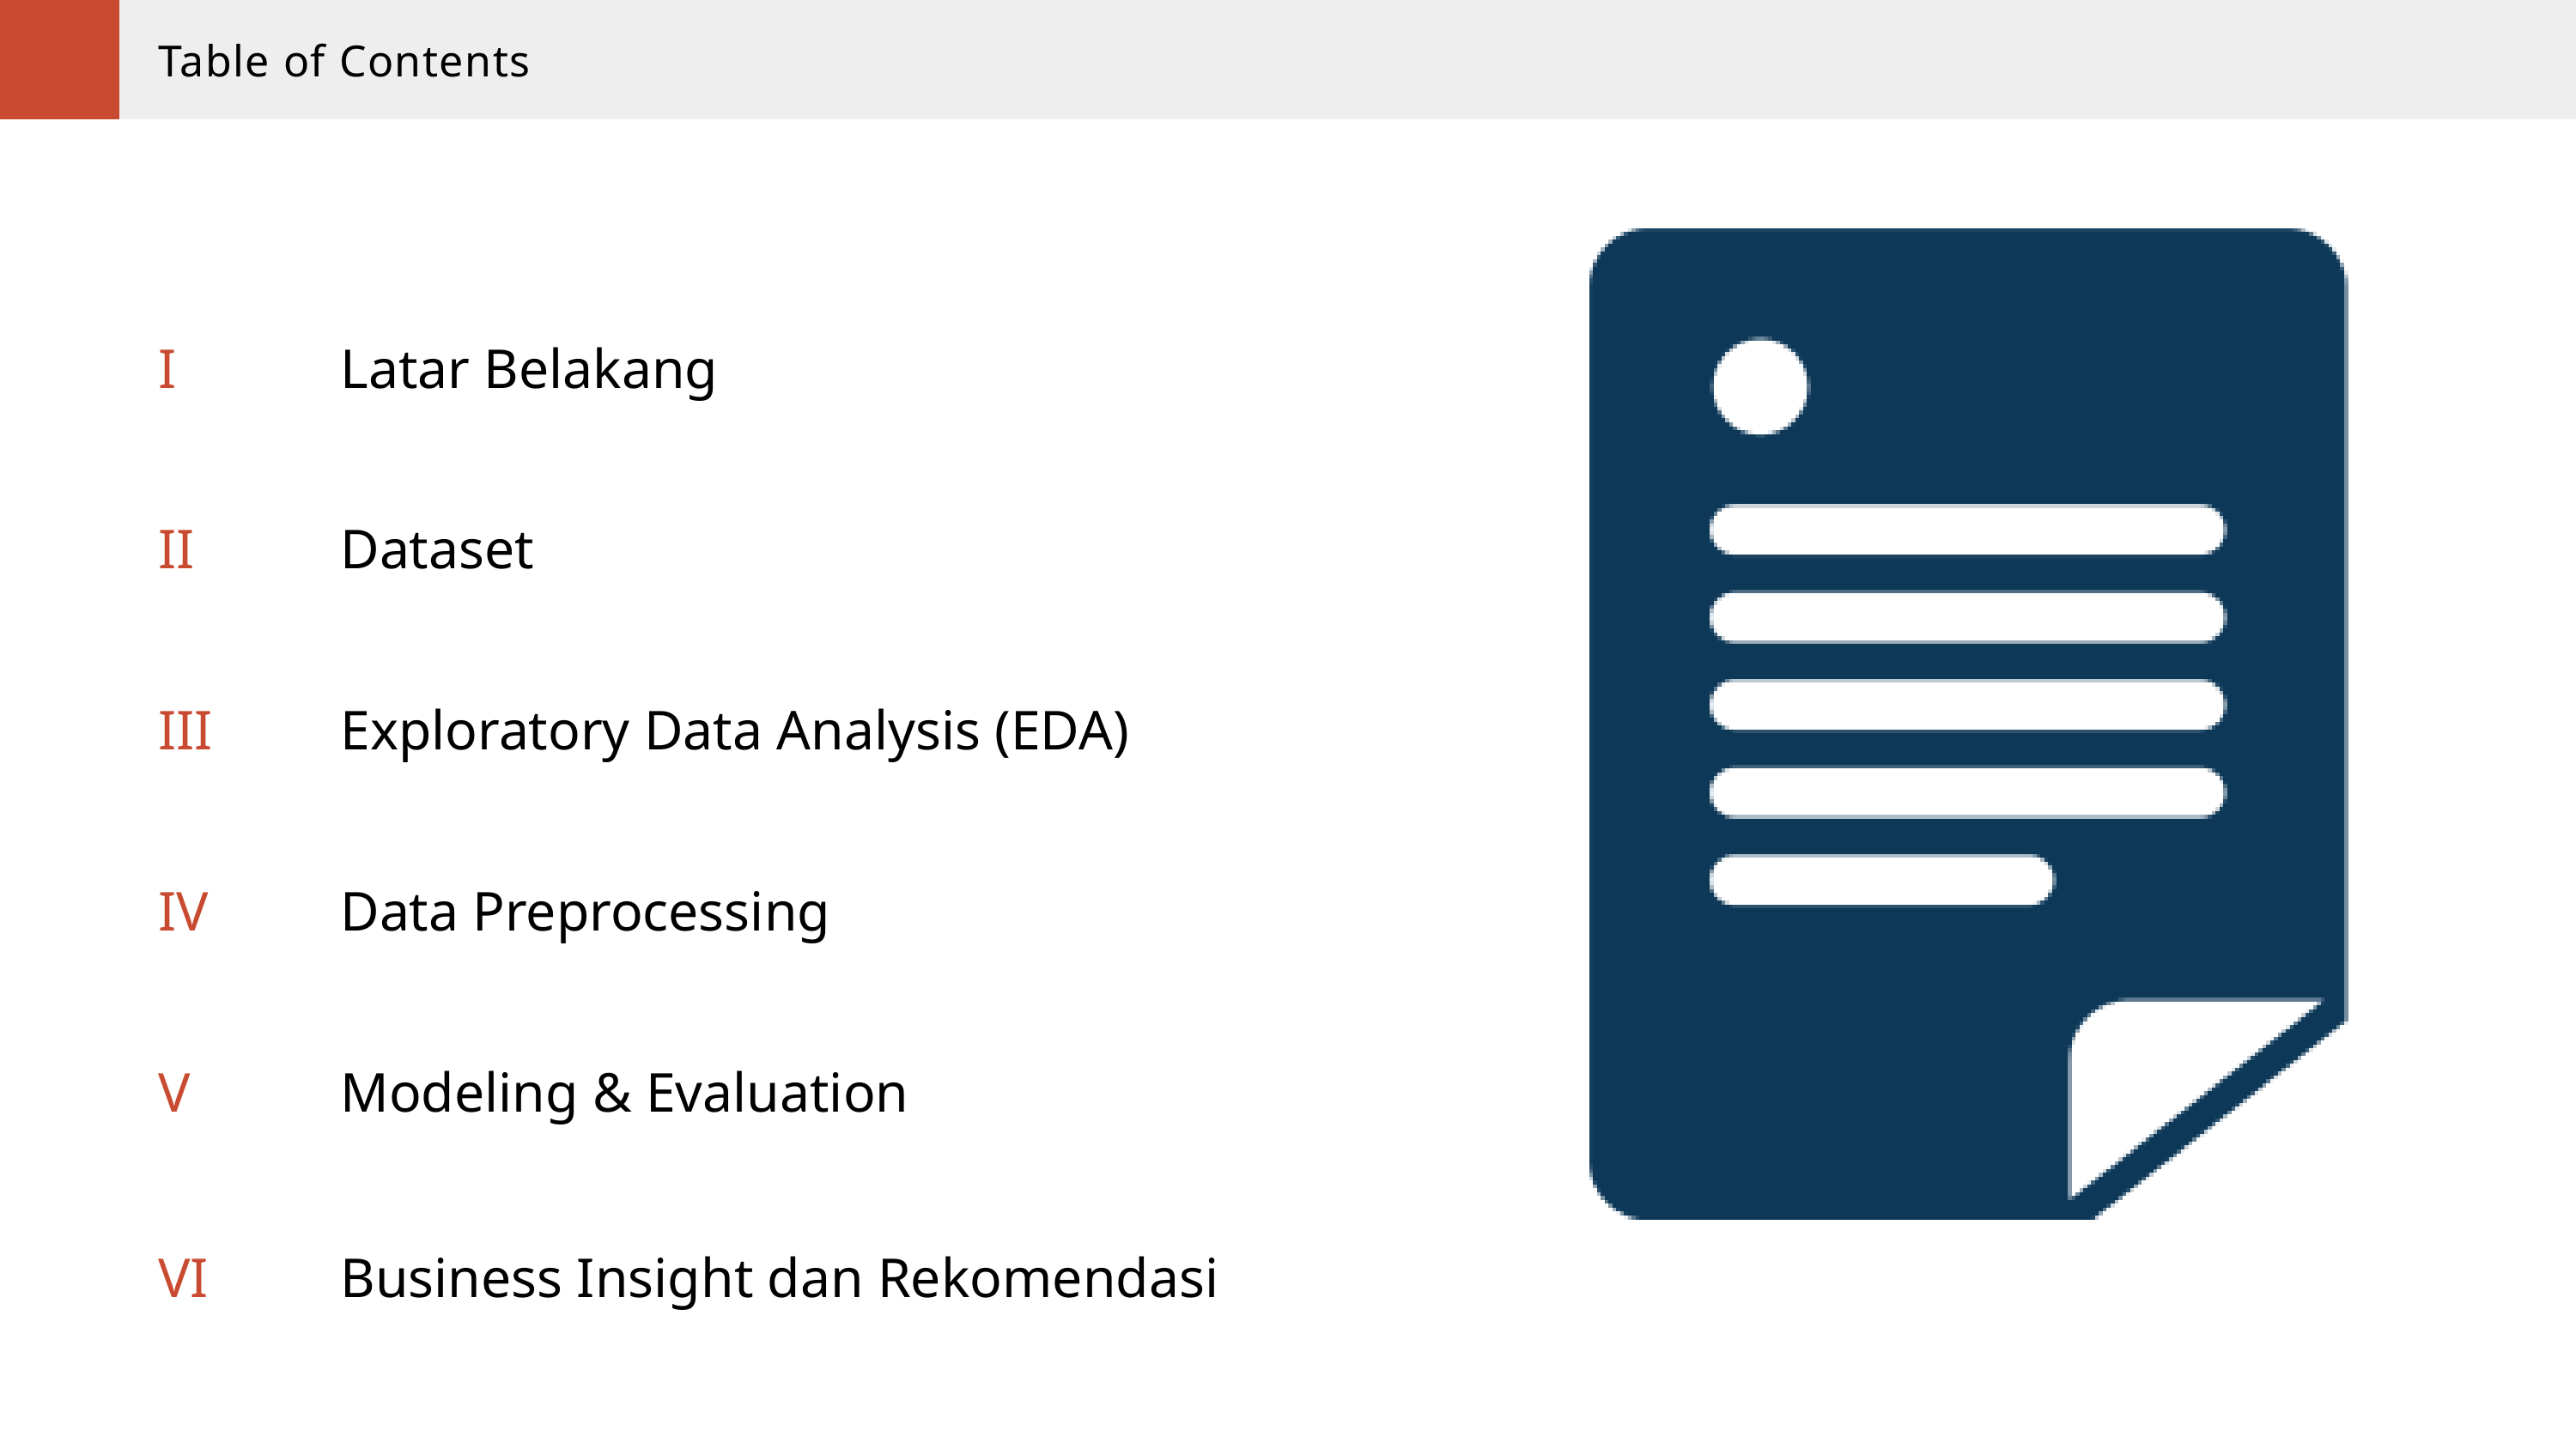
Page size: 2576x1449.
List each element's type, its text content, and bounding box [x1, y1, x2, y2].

text_box Latar Belakang [340, 312, 1535, 399]
text_box III [158, 674, 255, 761]
text_box IV [158, 855, 255, 942]
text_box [120, 0, 2576, 120]
text_box Modeling & Evaluation [340, 1036, 1535, 1123]
text_box II [158, 494, 255, 580]
text_box I [158, 312, 255, 399]
text_box Dataset [340, 494, 1535, 580]
text_box V [158, 1036, 255, 1123]
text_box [0, 0, 120, 120]
picture [1589, 228, 2348, 1220]
text_box Business Insight dan Rekomendasi [340, 1222, 1535, 1308]
text_box Data Preprocessing [340, 855, 1535, 942]
text_box Exploratory Data Analysis (EDA) [340, 674, 1535, 761]
text_box VI [158, 1222, 255, 1308]
